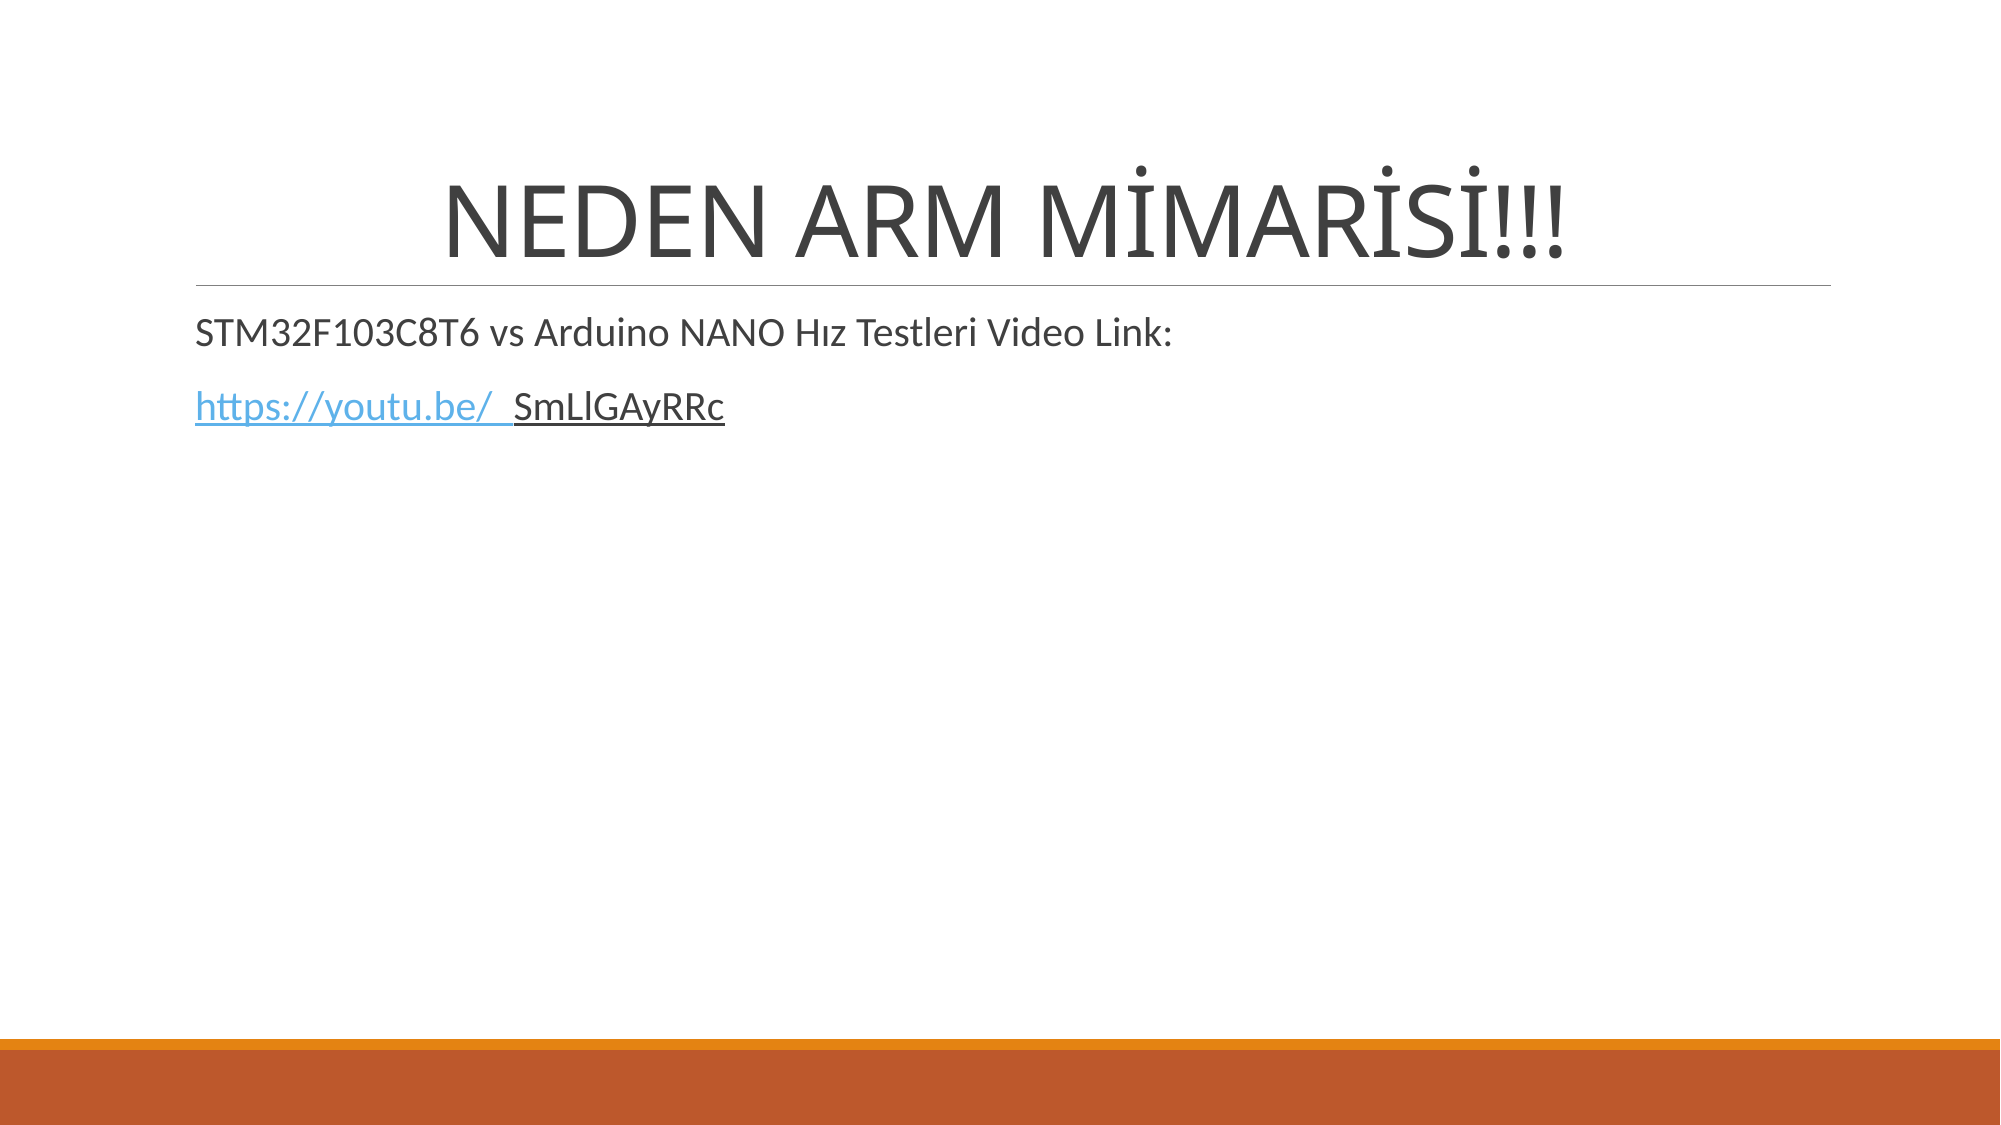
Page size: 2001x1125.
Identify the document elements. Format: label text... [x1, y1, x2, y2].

list STM32F103C8T6 vs Arduino NANO Hız Testleri Video Link: https://youtu.be/_SmLlGAyRRc [180, 302, 1830, 963]
title NEDEN ARM MİMARİSİ!!! [180, 47, 1830, 285]
